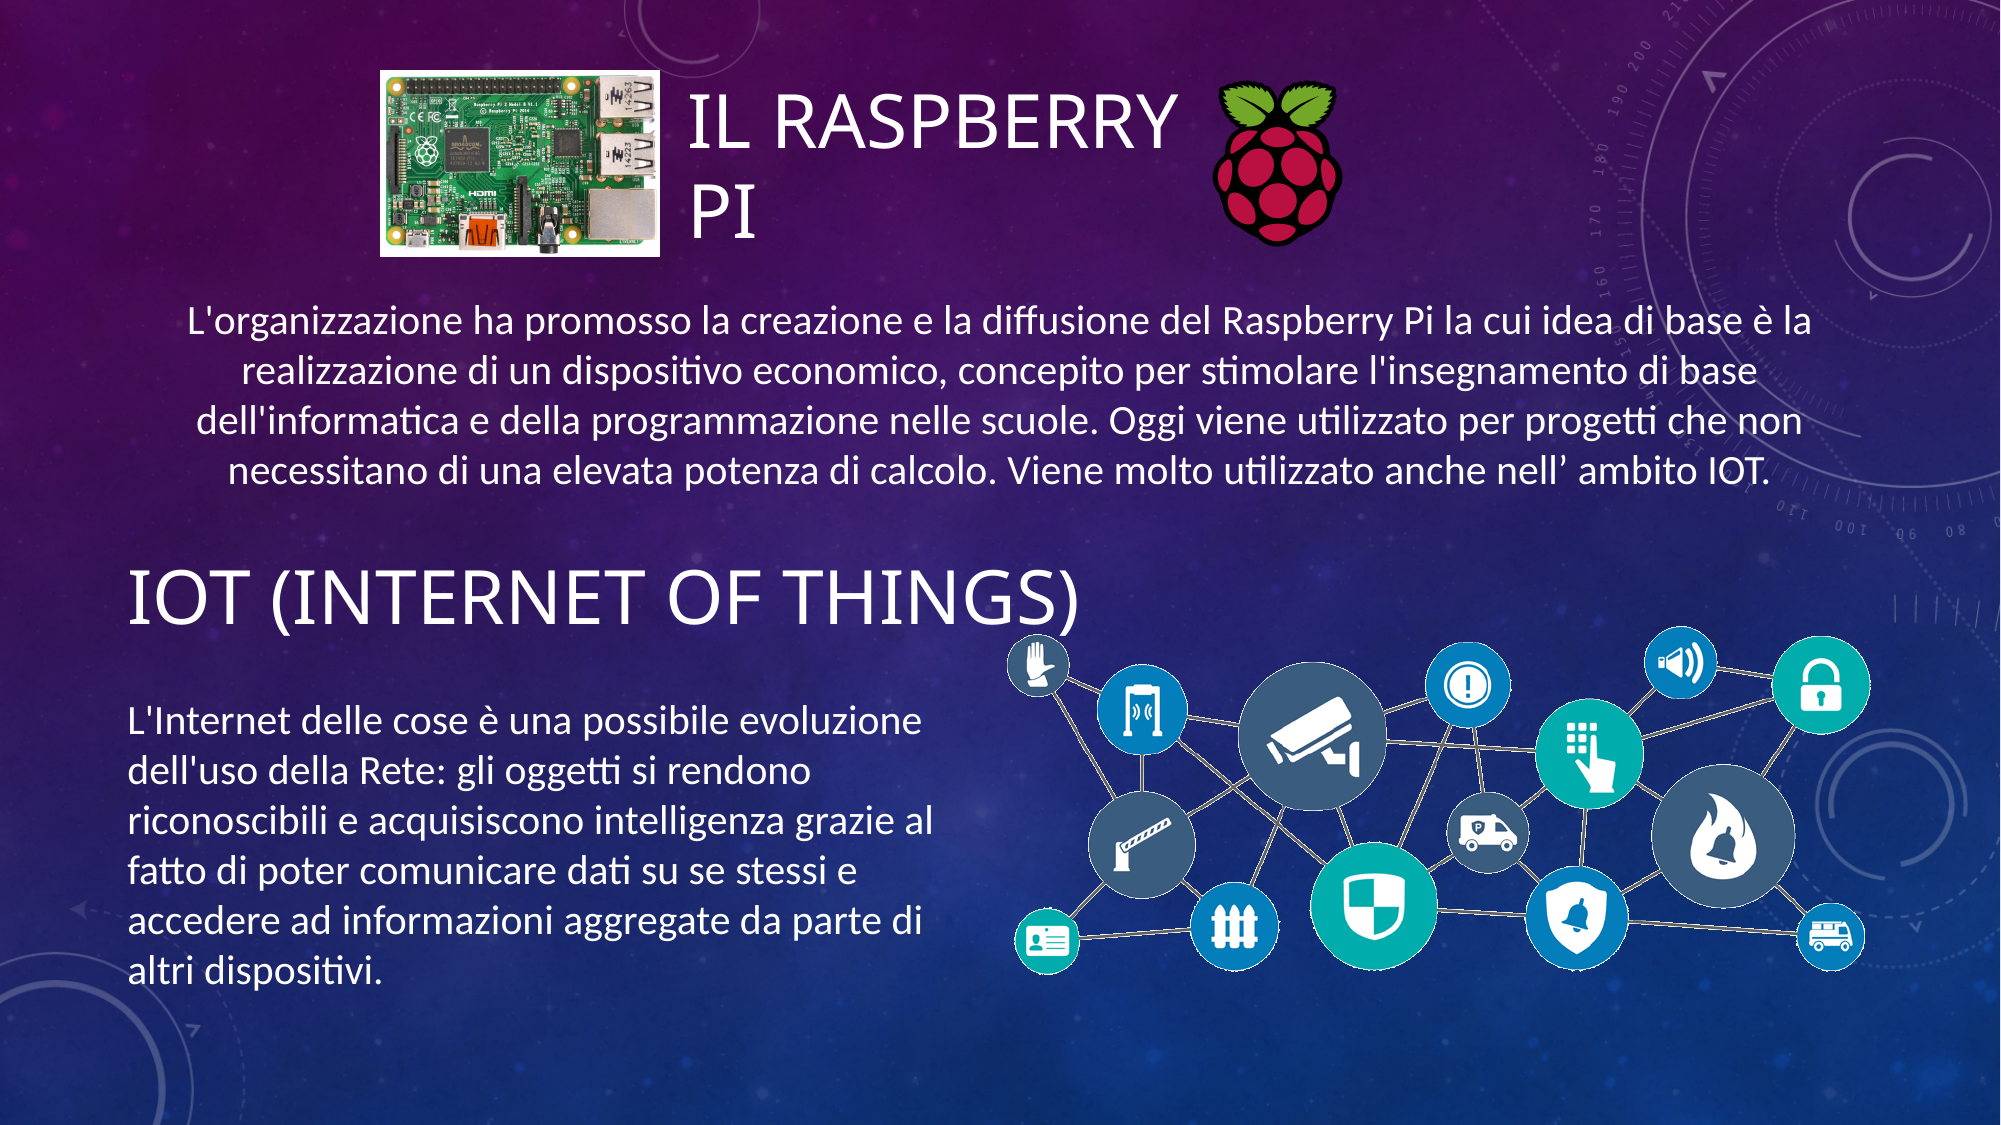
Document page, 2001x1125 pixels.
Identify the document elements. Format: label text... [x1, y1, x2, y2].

text_box L'Internet delle cose è una possibile evoluzione dell'uso della Rete: gli oggetti si rendono riconoscibili e acquisiscono intelligenza grazie al fatto di poter comunicare dati su se stessi e accedere ad informazioni aggregate da parte di altri dispositivi. [112, 715, 968, 1001]
list L'organizzazione ha promosso la creazione e la diffusione del Raspberry Pi la cui idea di base è la realizzazione di un dispositivo economico, concepito per stimolare l'insegnamento di base dell'informatica e della programmazione nelle scuole. Oggi viene utilizzato per progetti che non necessitano di una elevata potenza di calcolo. Viene molto utilizzato anche nell’ ambito IOT. [137, 252, 1863, 532]
title Il raspberry pi [672, 43, 1278, 252]
text_box Iot (internet of things) [112, 475, 1775, 715]
picture [0, 0, 2001, 1125]
